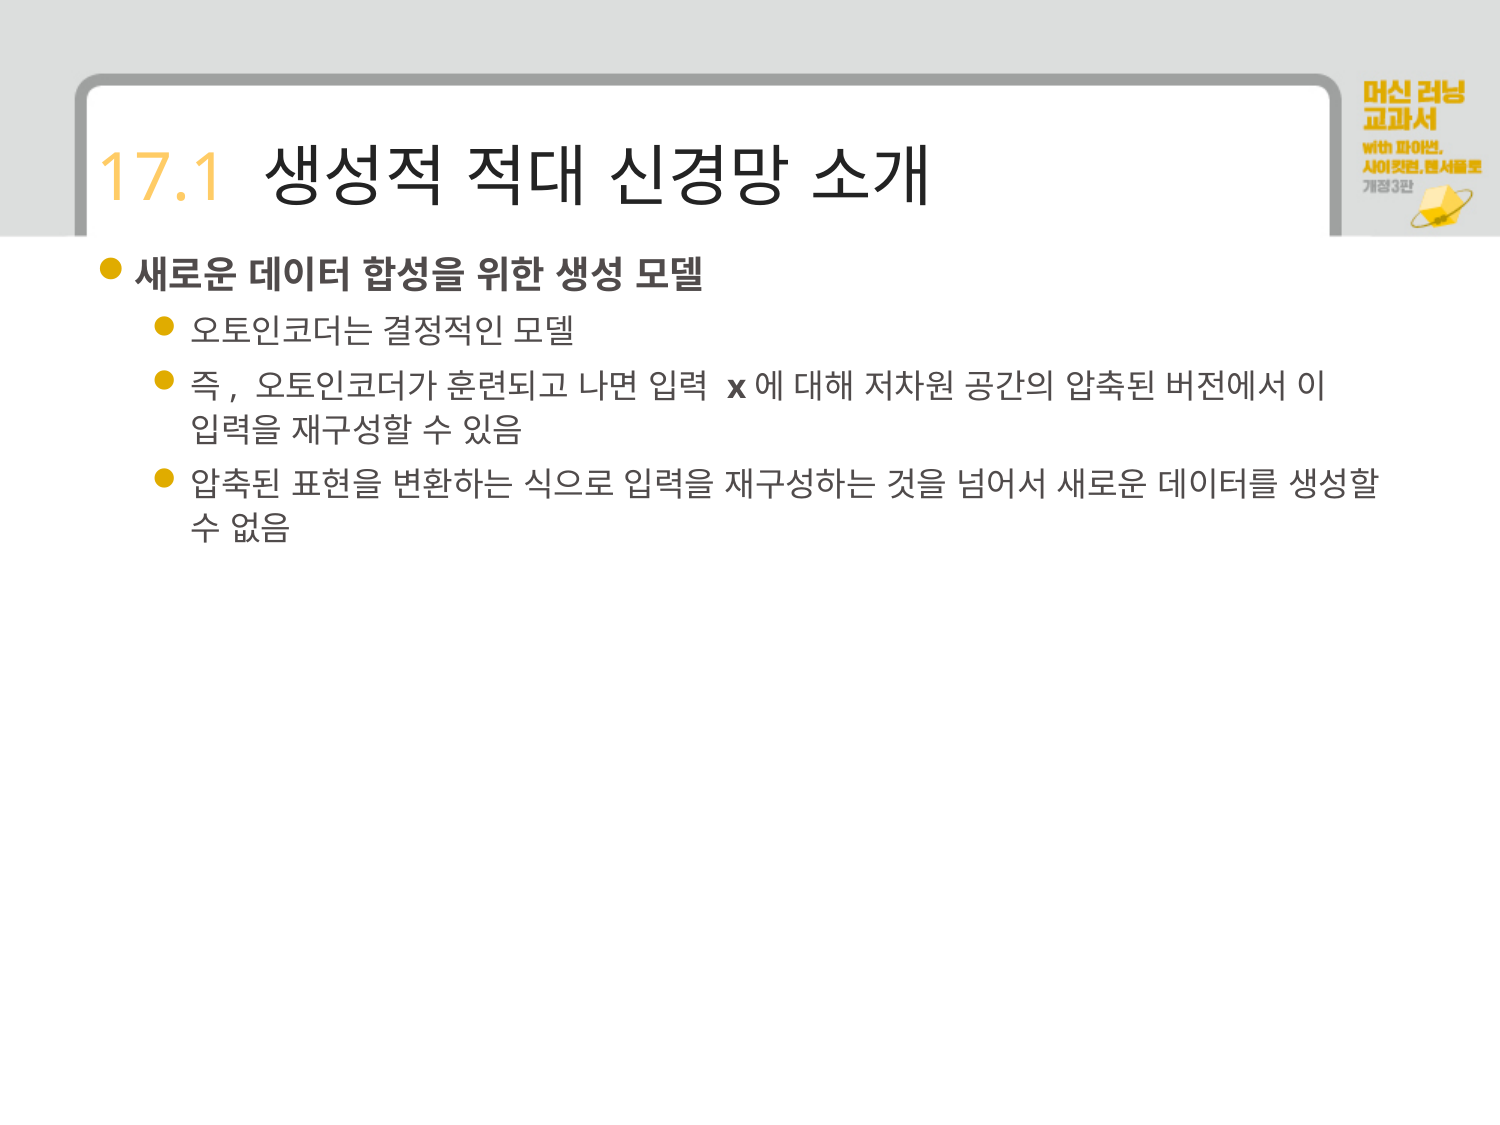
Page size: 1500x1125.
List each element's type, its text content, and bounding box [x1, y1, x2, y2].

picture [0, 0, 1500, 1125]
title 17.1 생성적 적대 신경망 소개 [81, 90, 1412, 222]
list 새로운 데이터 합성을 위한 생성 모델 오토인코더는 결정적인 모델 즉, 오토인코더가 훈련되고 나면 입력 x에 대해 저차원 공간의 압축된 버전에서 이 입력을 재구성할 수 있음 압축된 표현을 변환하는 식으로 입력을 재구성하는 것을 넘어서 새로운 데이터를 생성할 수 없음 [81, 239, 1412, 1054]
